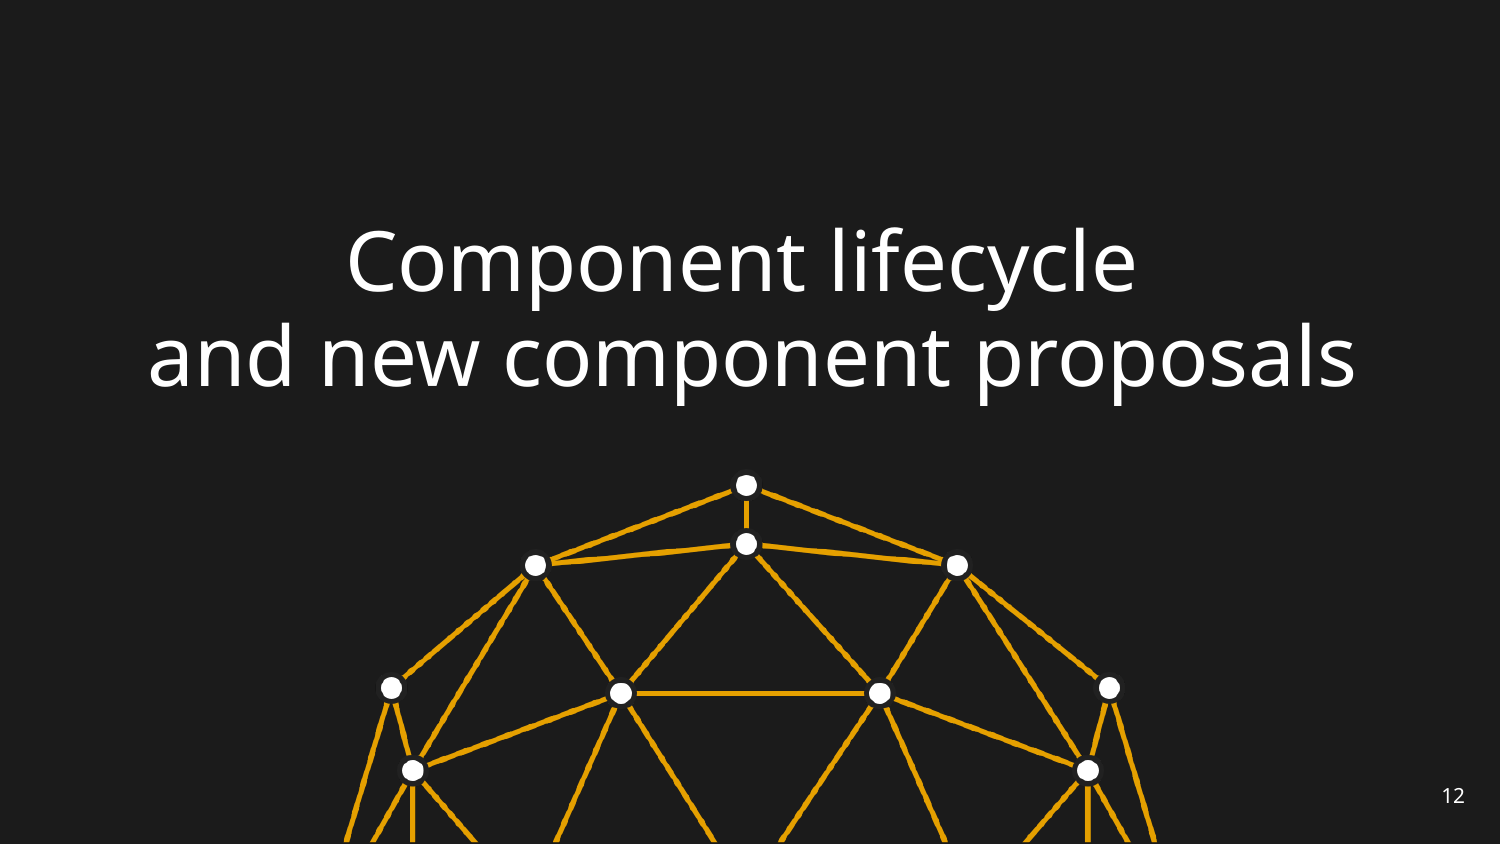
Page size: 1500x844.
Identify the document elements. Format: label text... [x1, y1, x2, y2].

title Component lifecycle and new component proposals [51, 223, 1455, 399]
picture [327, 469, 1173, 844]
slide_number 12 [1389, 764, 1480, 830]
